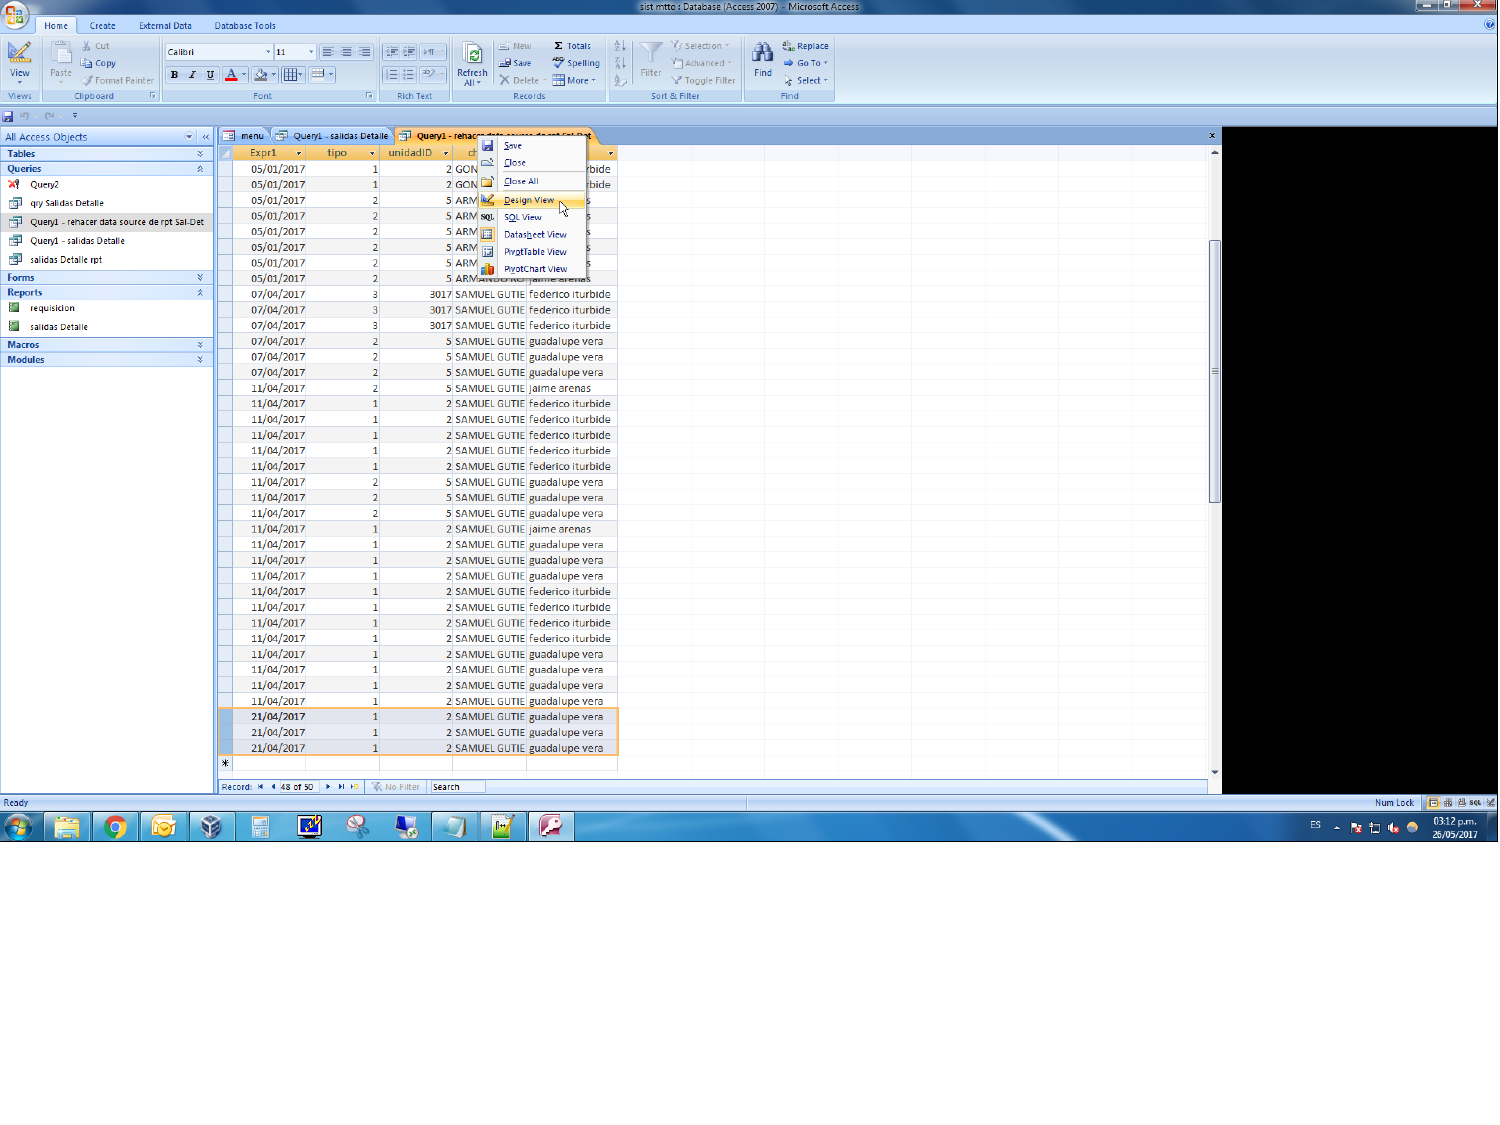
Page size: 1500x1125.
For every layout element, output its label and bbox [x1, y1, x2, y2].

picture [0, 0, 1499, 842]
